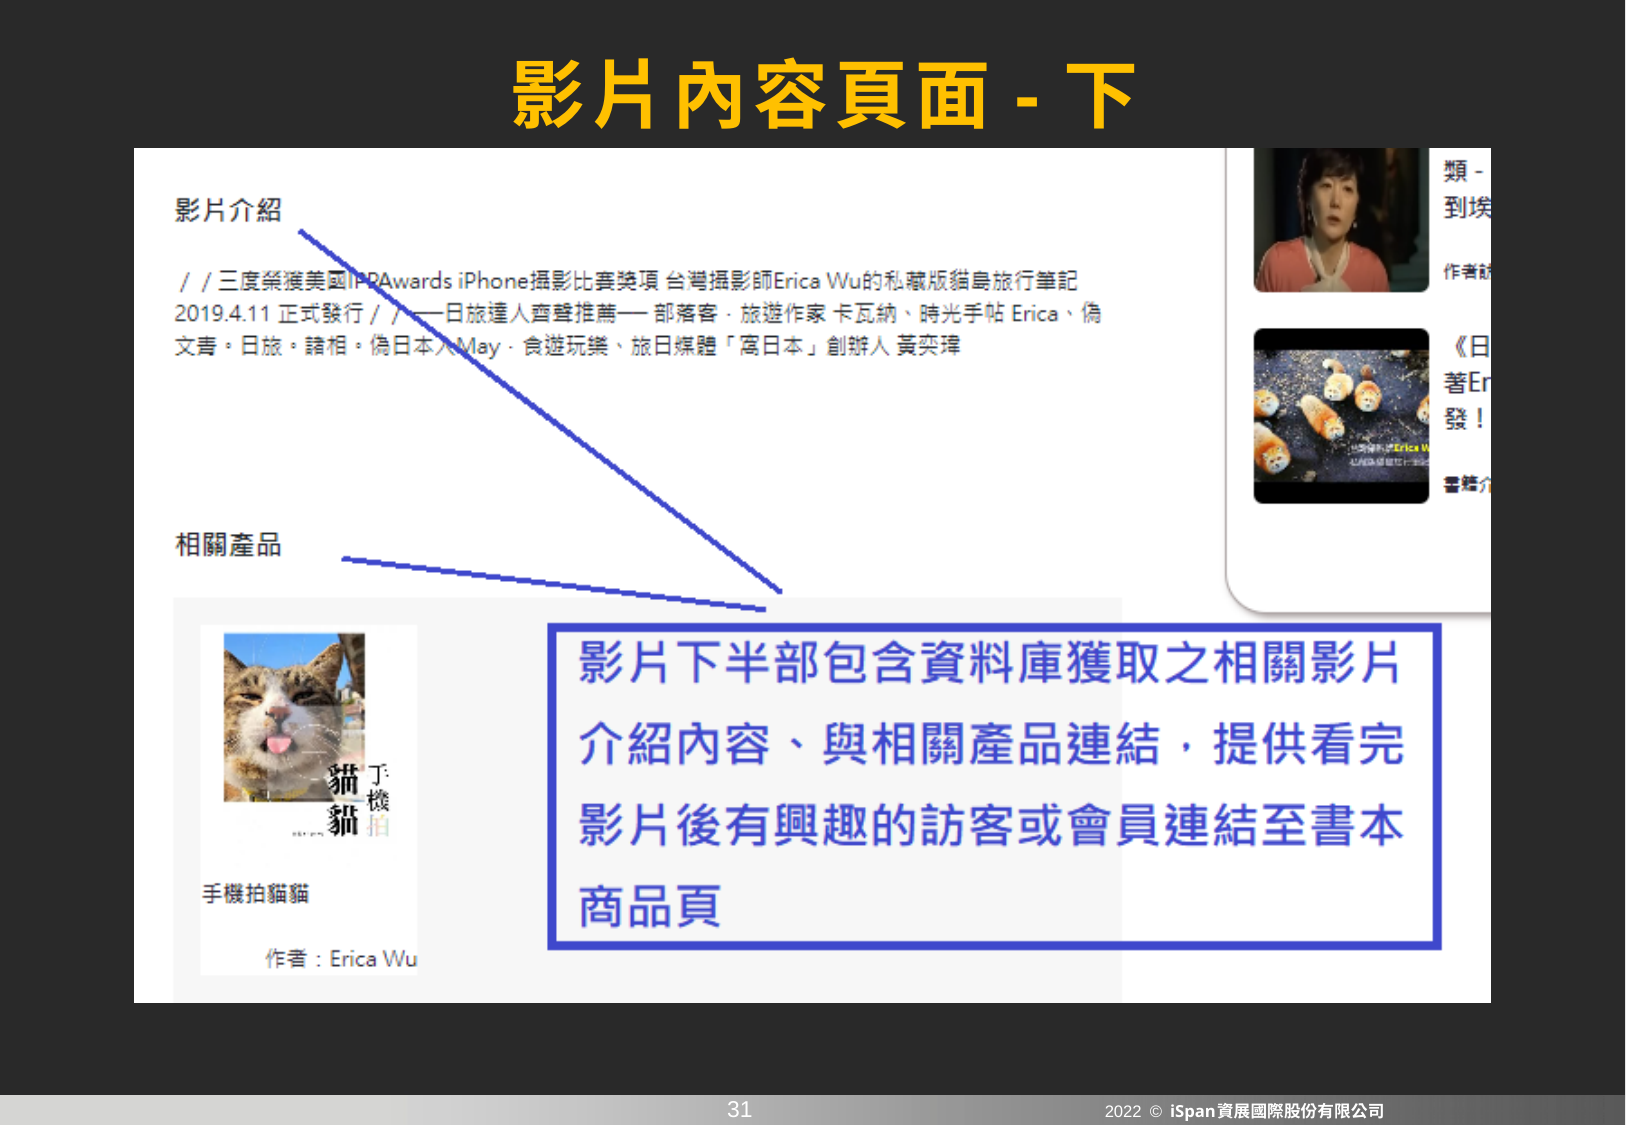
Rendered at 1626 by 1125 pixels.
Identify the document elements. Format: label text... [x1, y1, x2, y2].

title 影片內容頁面-下 [115, 35, 1534, 149]
picture [0, 0, 1626, 1125]
